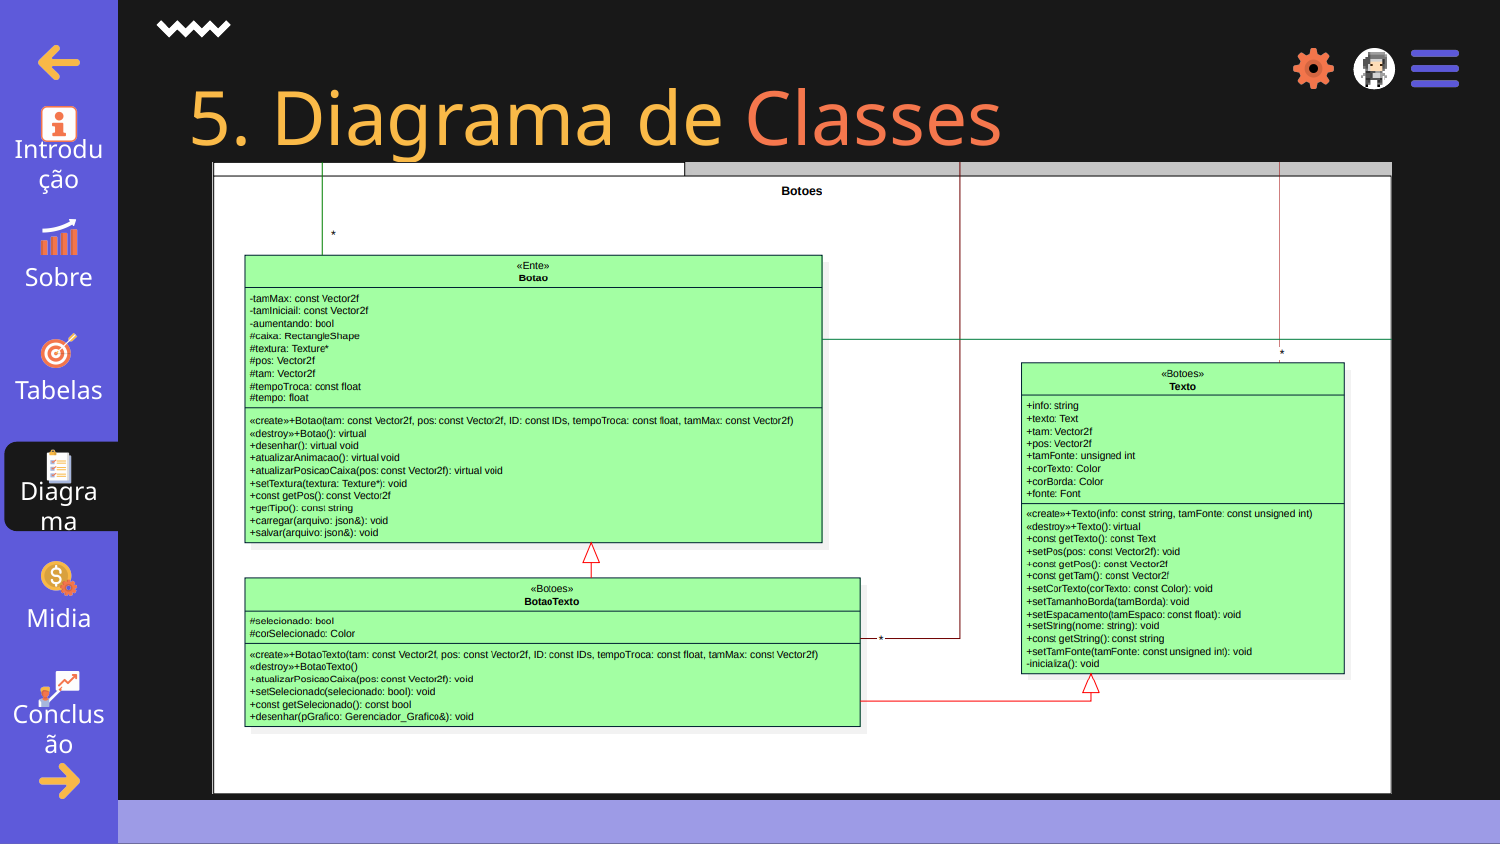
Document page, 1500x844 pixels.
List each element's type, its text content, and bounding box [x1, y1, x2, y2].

text_box Introdução [11, 141, 107, 185]
picture [38, 44, 80, 81]
title 5. Diagrama de Classes [188, 68, 1332, 163]
picture [38, 332, 80, 369]
text_box Sobre [11, 254, 107, 299]
picture [38, 763, 80, 799]
picture [38, 106, 80, 142]
text_box [4, 441, 121, 532]
picture [38, 449, 80, 485]
text_box Conclusão [11, 706, 107, 750]
text_box Midia [11, 595, 107, 640]
picture [38, 219, 80, 255]
picture [38, 561, 80, 597]
picture [38, 671, 80, 707]
picture [1350, 48, 1398, 89]
picture [212, 162, 1392, 794]
text_box Tabelas [11, 367, 107, 412]
picture [1411, 48, 1459, 89]
text_box Diagrama [11, 483, 107, 528]
picture [1290, 48, 1337, 89]
